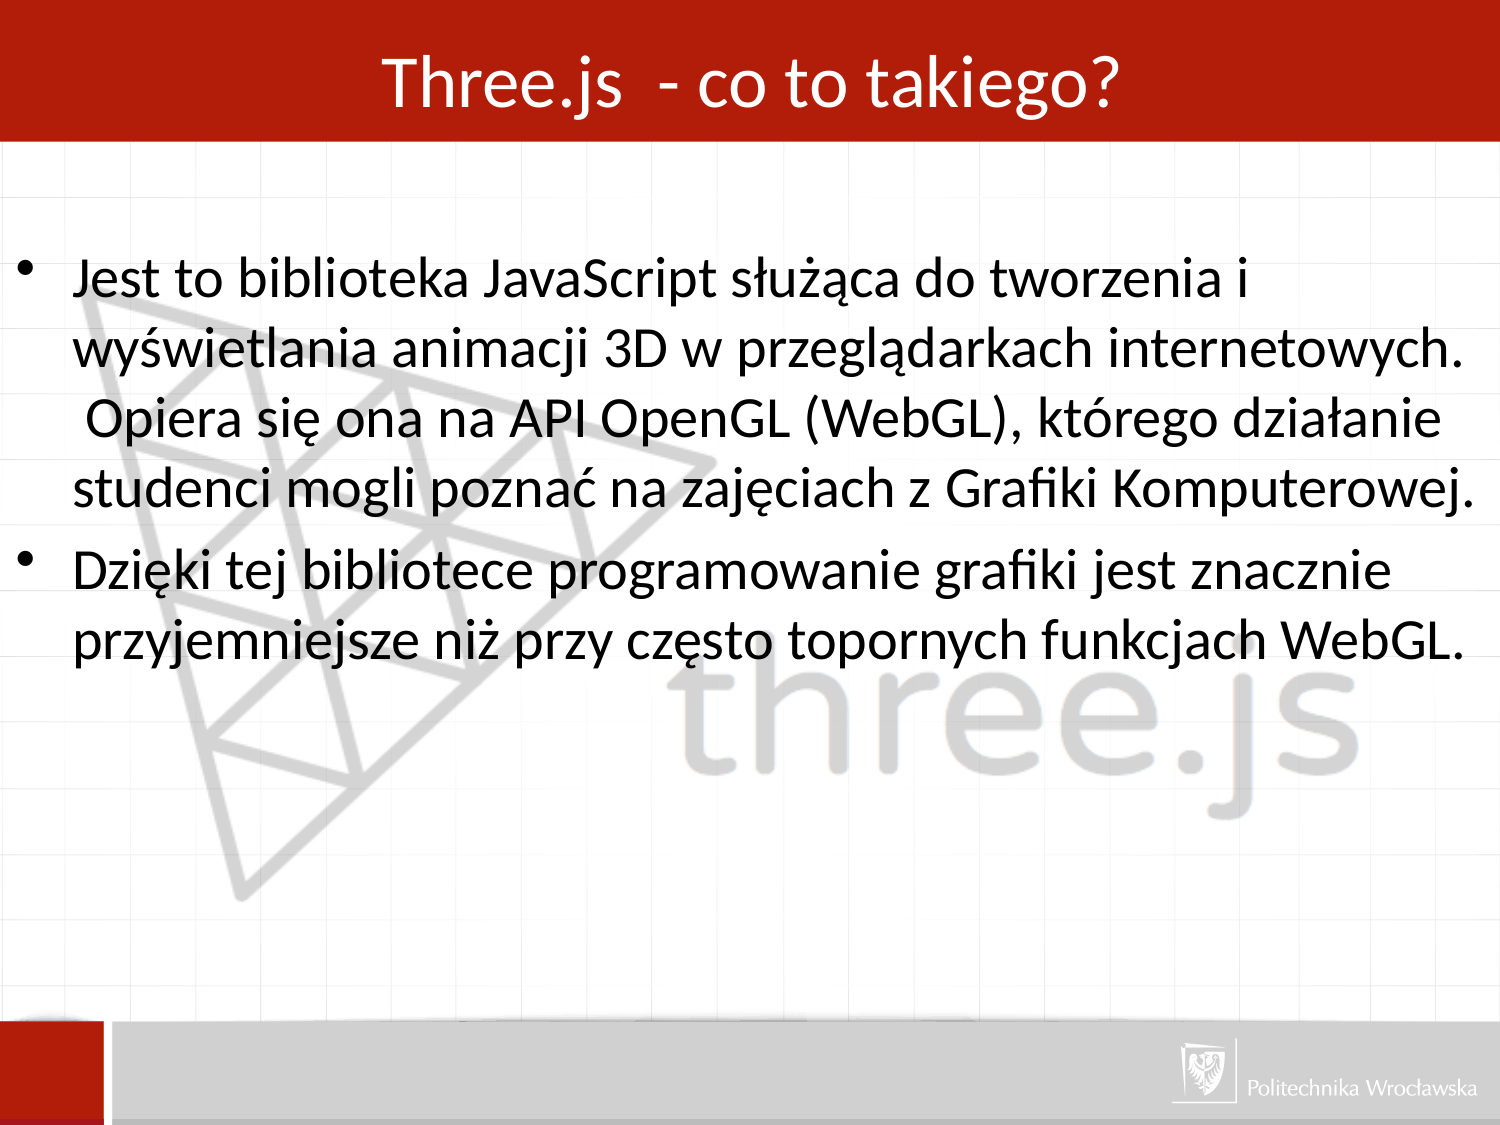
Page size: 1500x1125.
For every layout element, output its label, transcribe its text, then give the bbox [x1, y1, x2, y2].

picture [0, 142, 1500, 1125]
list Three.js - co to takiego? [0, 0, 1500, 142]
list Jest to biblioteka JavaScript służąca do tworzenia i wyświetlania animacji 3D w przeglądarkach internetowych. Opiera się ona na API OpenGL (WebGL), którego działanie studenci mogli poznać na zajęciach z Grafiki Komputerowej. Dzięki tej bibliotece programowanie grafiki jest znacznie przyjemniejsze niż przy często topornych funkcjach WebGL. [15, 231, 1478, 941]
